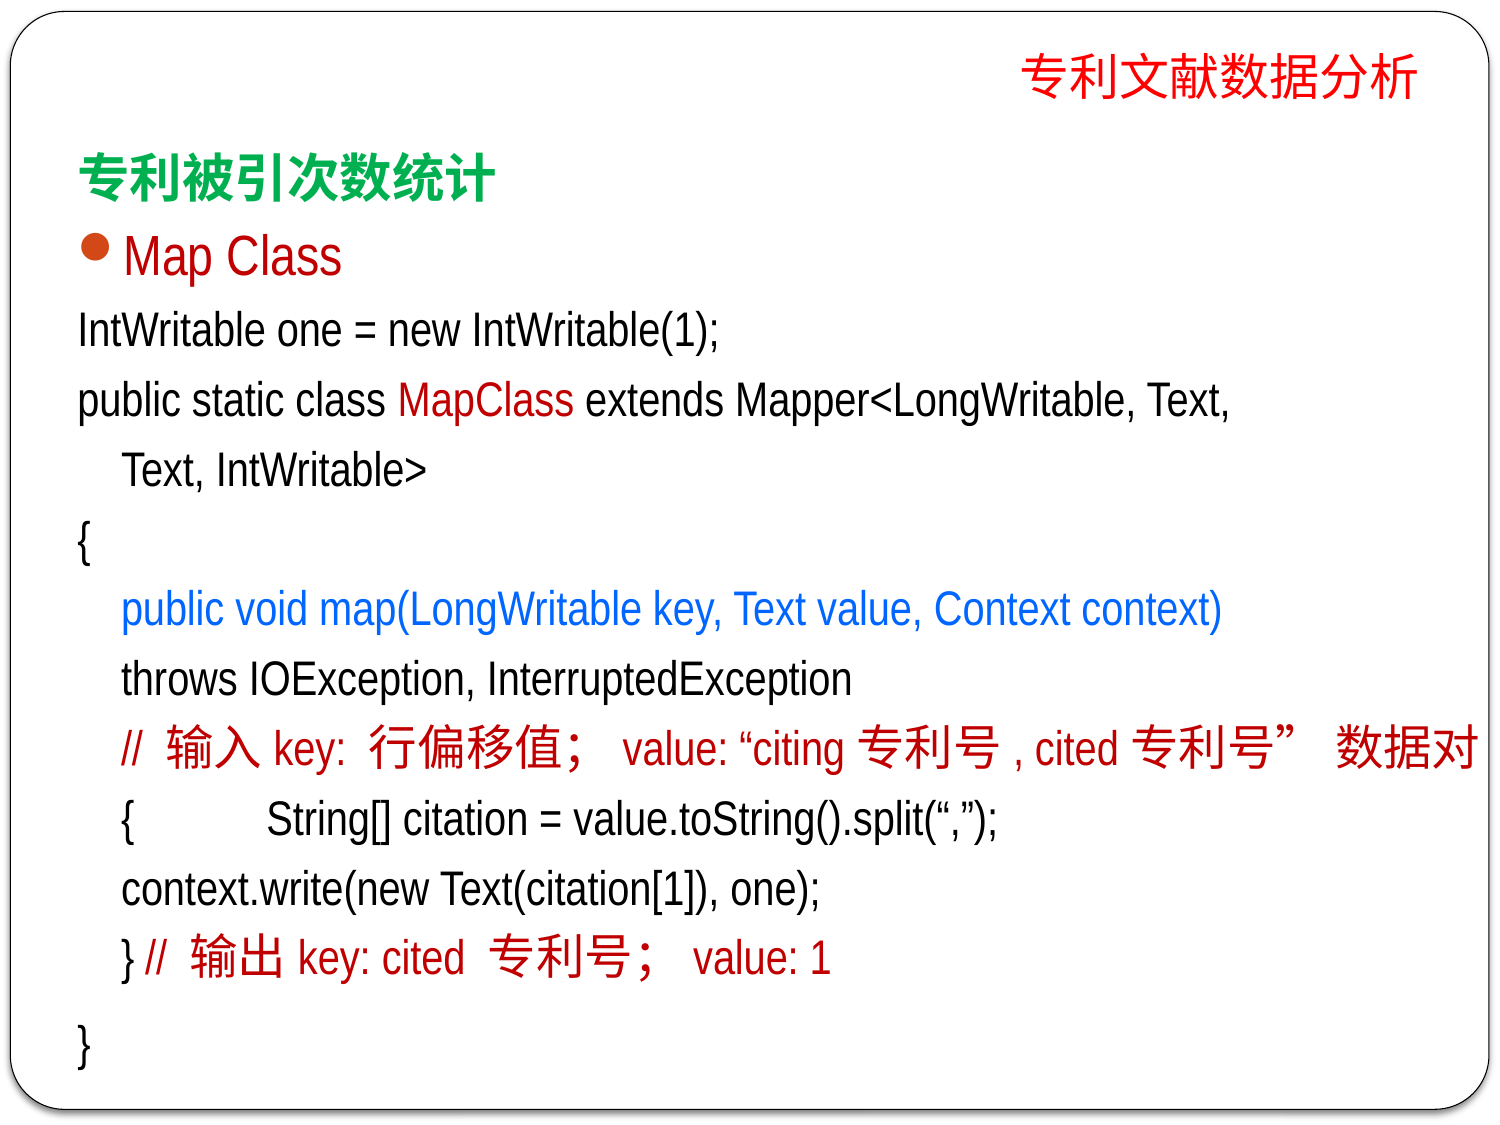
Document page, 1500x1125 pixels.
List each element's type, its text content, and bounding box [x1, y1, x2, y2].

list 专利被引次数统计 Map Class IntWritable one = new IntWritable(1); public static class MapClass extends Mapper<LongWritable, Text, Text, IntWritable> { public void map(LongWritable key, Text value, Context context) throws IOException, InterruptedException // 输入key: 行偏移值；value: “citing专利号, cited专利号” 数据对 { String[] citation = value.toString().split(“,”); context.write(new Text(citation[1]), one); } // 输出key: cited 专利号；value: 1 } [62, 136, 1500, 1092]
title 专利文献数据分析 [105, 41, 1435, 121]
